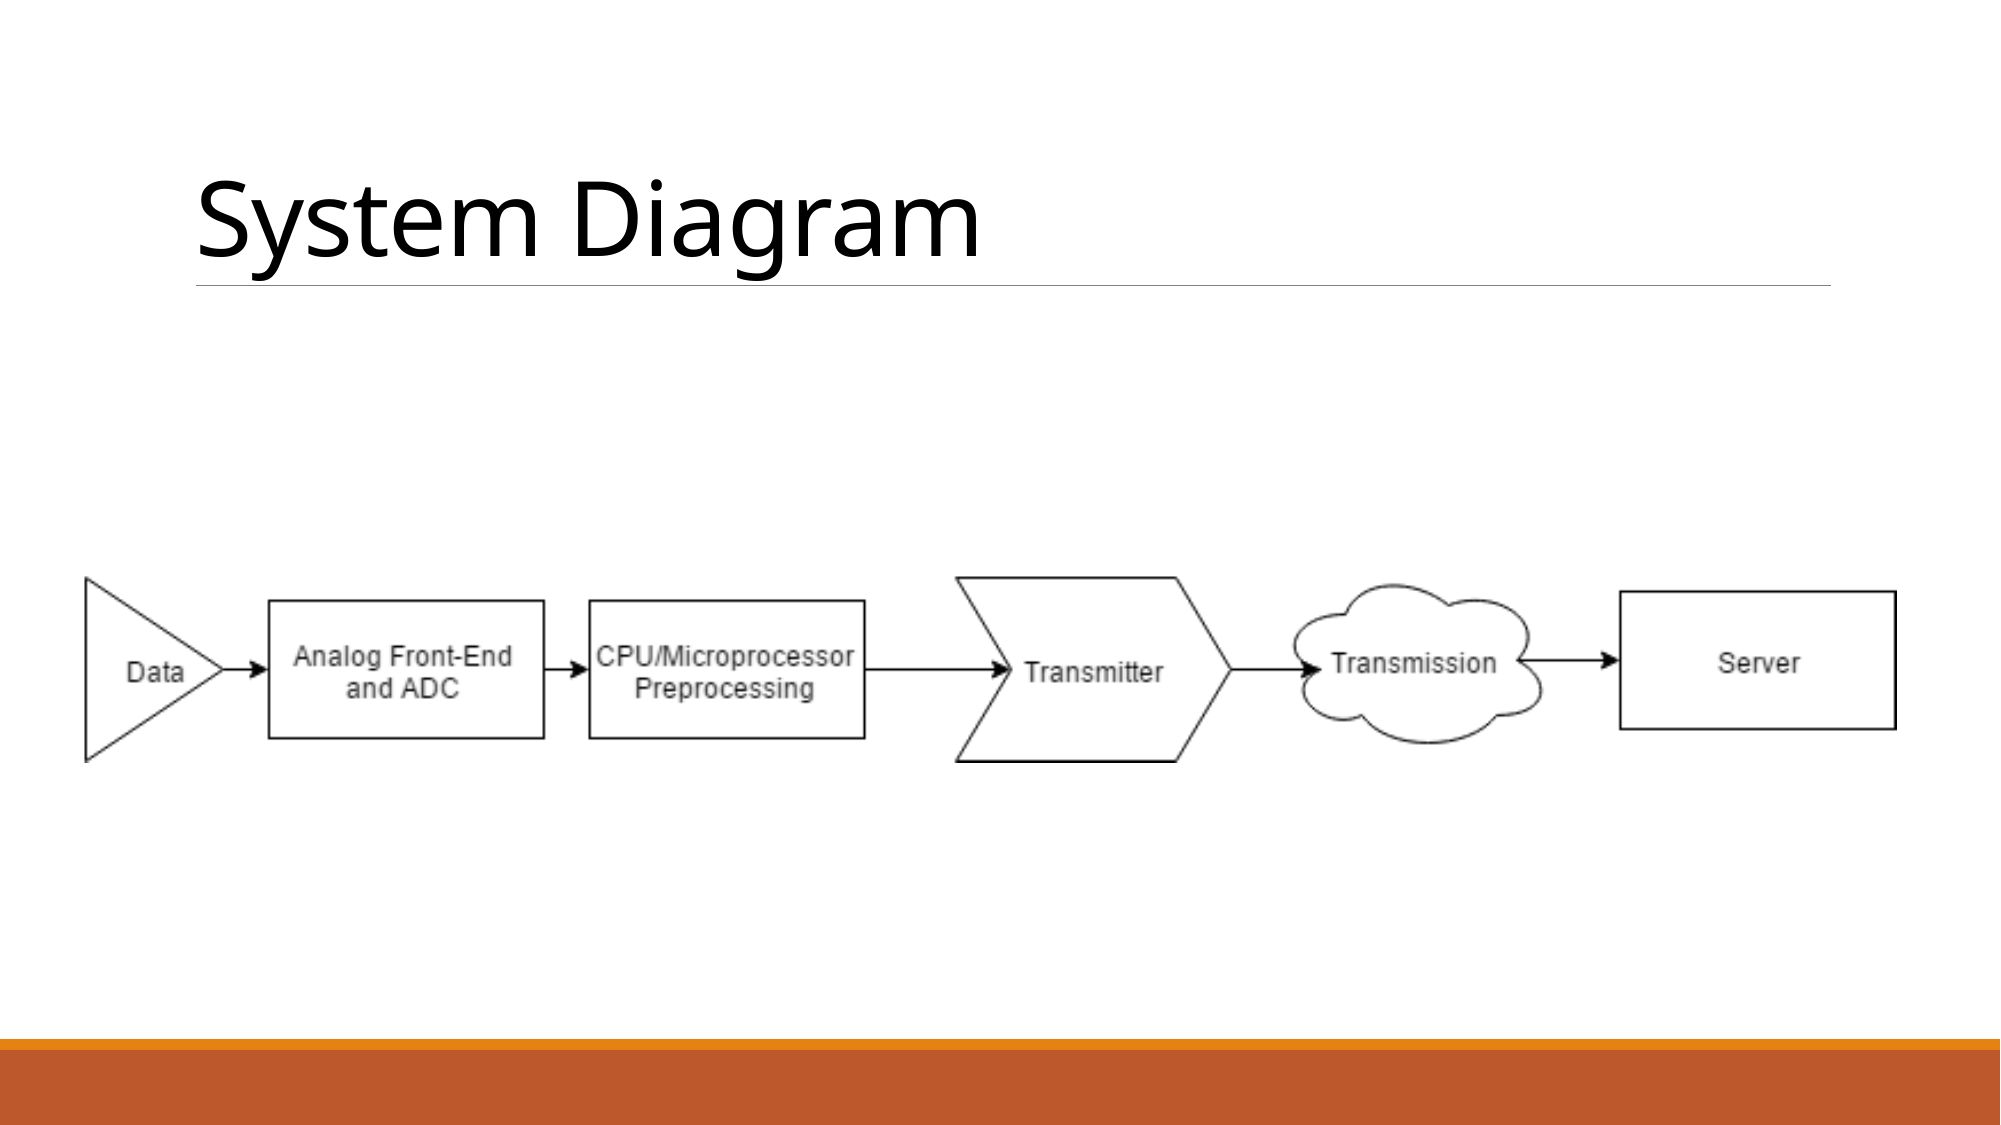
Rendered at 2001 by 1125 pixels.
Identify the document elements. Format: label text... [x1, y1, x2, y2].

picture [83, 574, 1897, 764]
title System Diagram [180, 47, 1830, 285]
